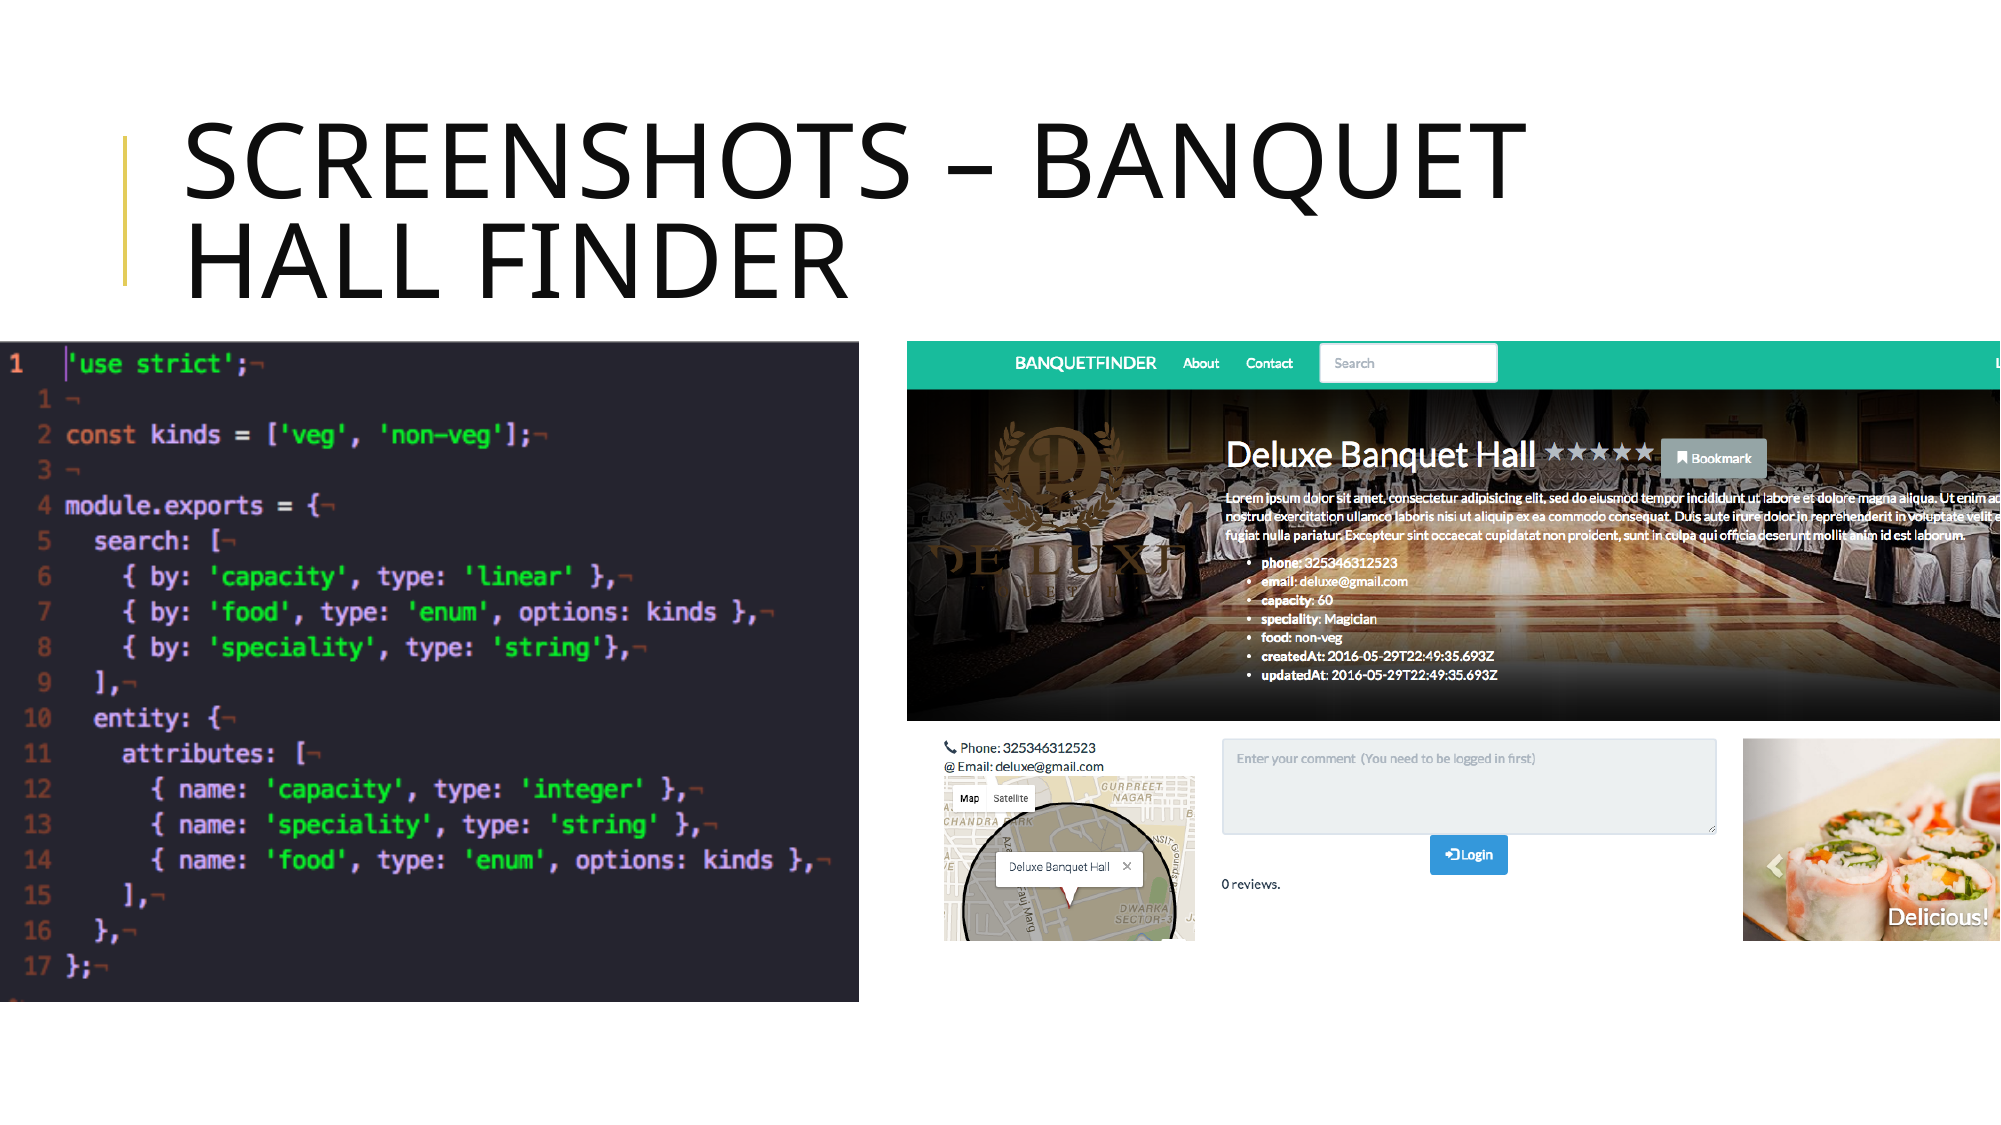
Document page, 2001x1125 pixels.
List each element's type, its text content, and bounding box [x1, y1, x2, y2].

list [0, 341, 859, 1003]
picture [906, 341, 2000, 941]
title Screenshots – Banquet hall Finder [168, 96, 1763, 342]
